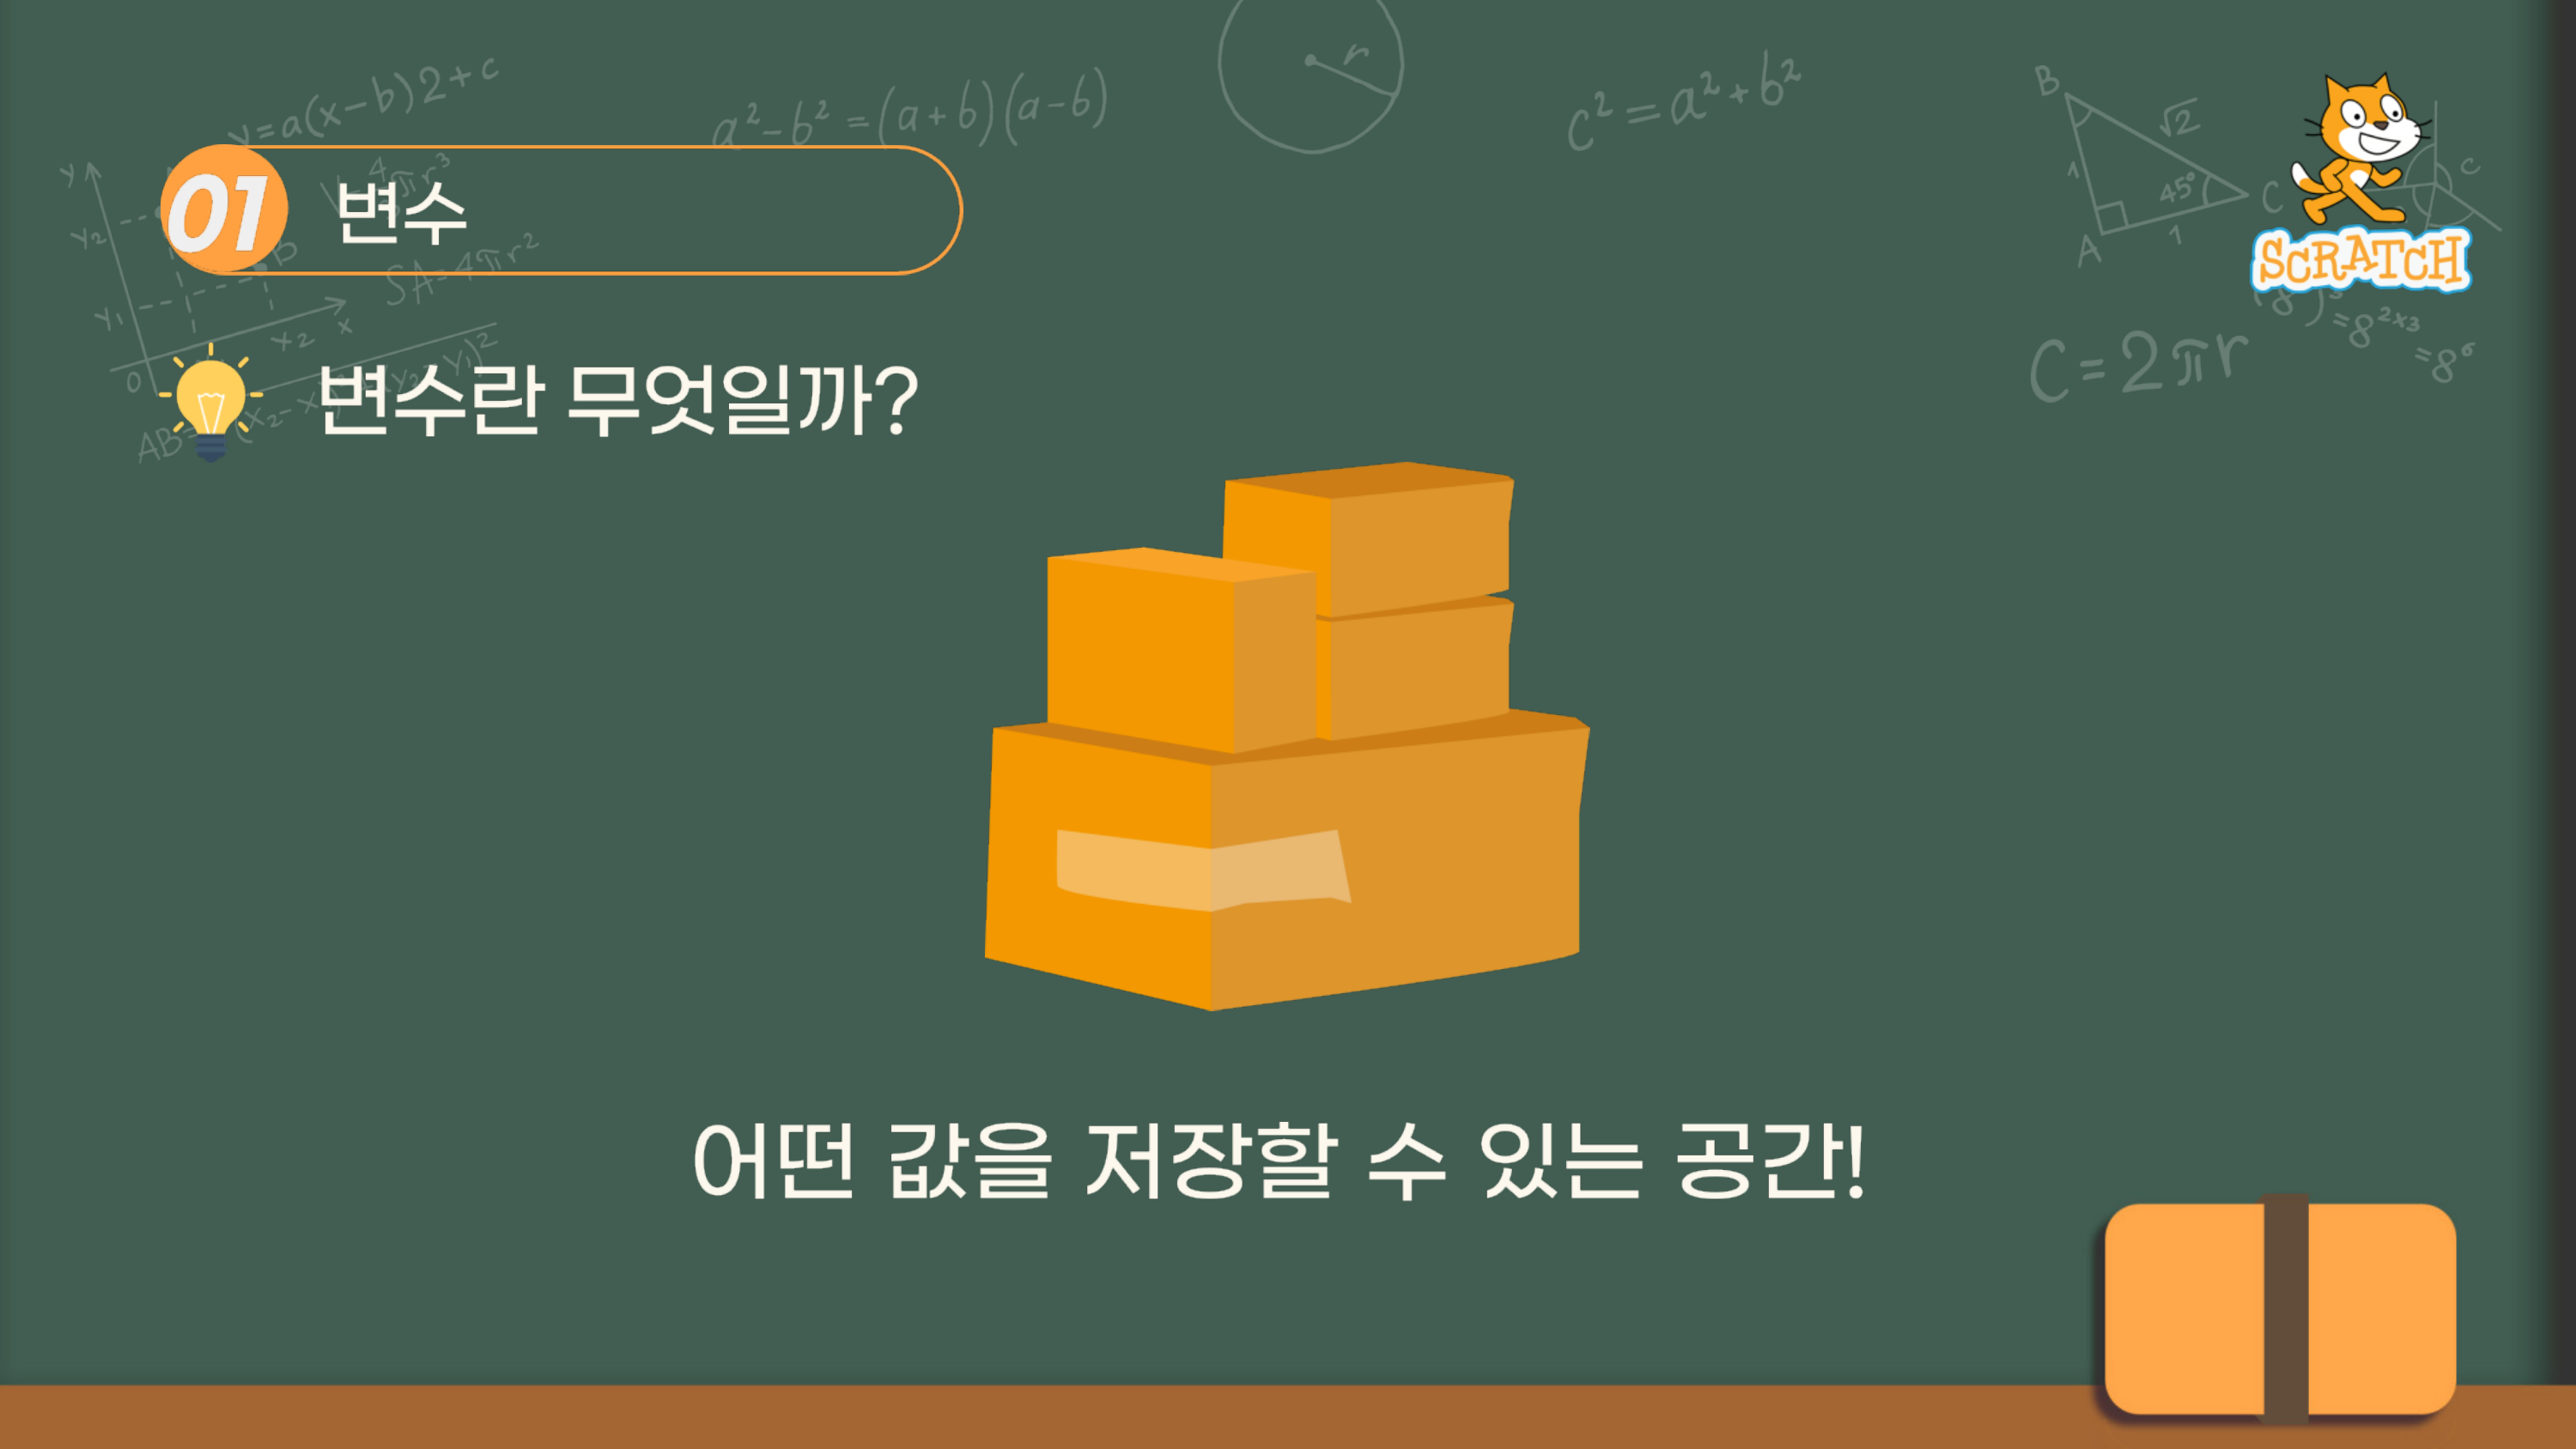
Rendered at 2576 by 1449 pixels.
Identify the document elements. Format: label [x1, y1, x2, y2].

text_box [86, 98, 543, 419]
text_box [0, 0, 2576, 1449]
text_box [985, 462, 1590, 1012]
picture [674, 1088, 1912, 1243]
text_box [151, 342, 271, 463]
text_box [711, 82, 1108, 155]
text_box [1562, 68, 1803, 127]
text_box [151, 144, 963, 368]
text_box [2031, 65, 2502, 403]
text_box [2221, 41, 2502, 324]
text_box [1218, 0, 1406, 153]
picture [296, 296, 978, 490]
